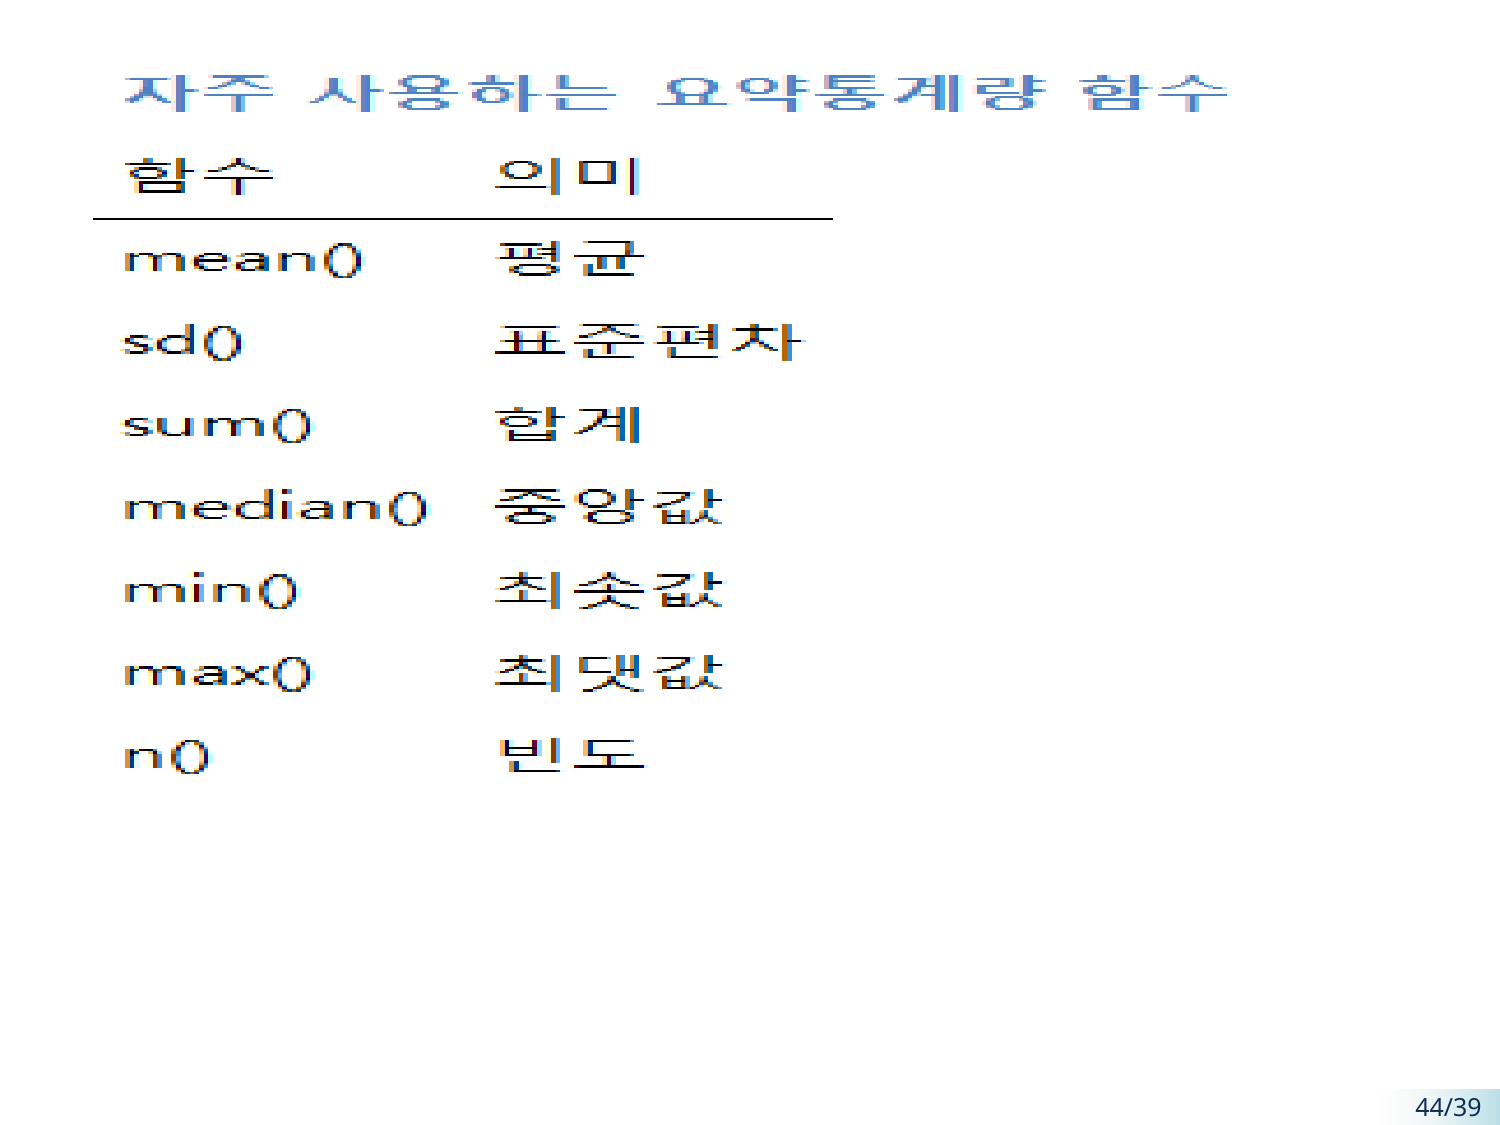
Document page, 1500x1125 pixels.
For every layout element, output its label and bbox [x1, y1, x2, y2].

picture [55, 52, 1334, 814]
